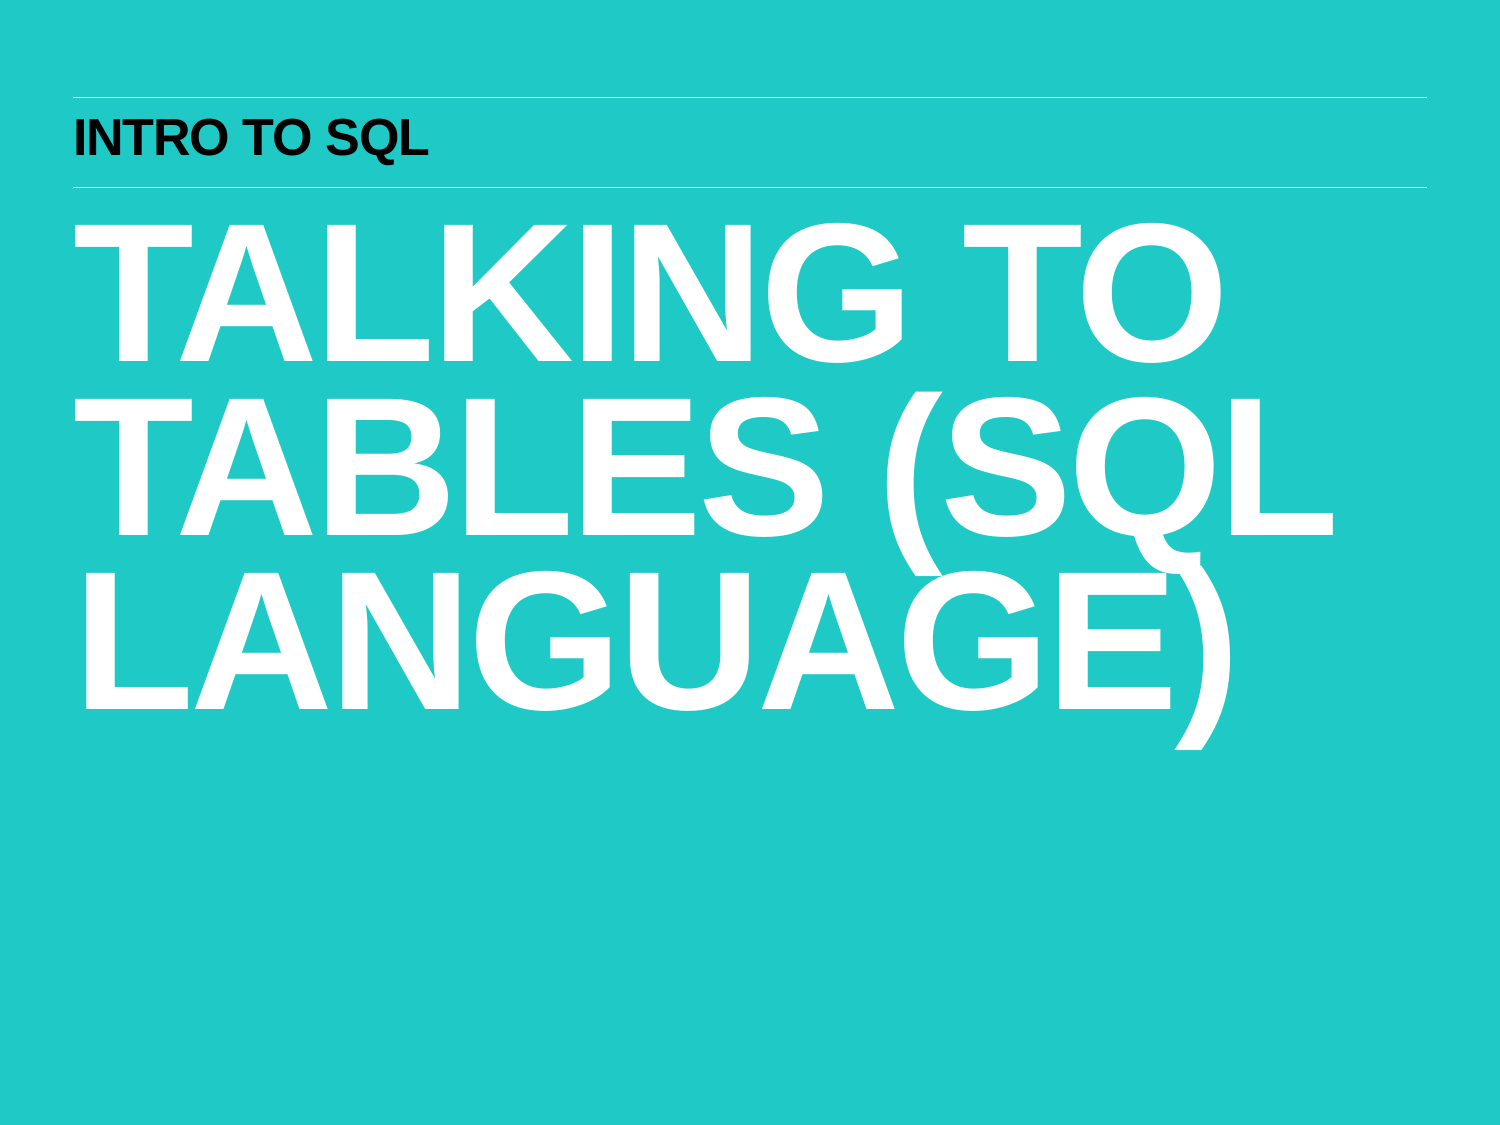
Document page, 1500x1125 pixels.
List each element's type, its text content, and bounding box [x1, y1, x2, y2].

list Intro to SQL [72, 112, 1246, 181]
list Talking to tables (sql language) [72, 226, 1428, 766]
